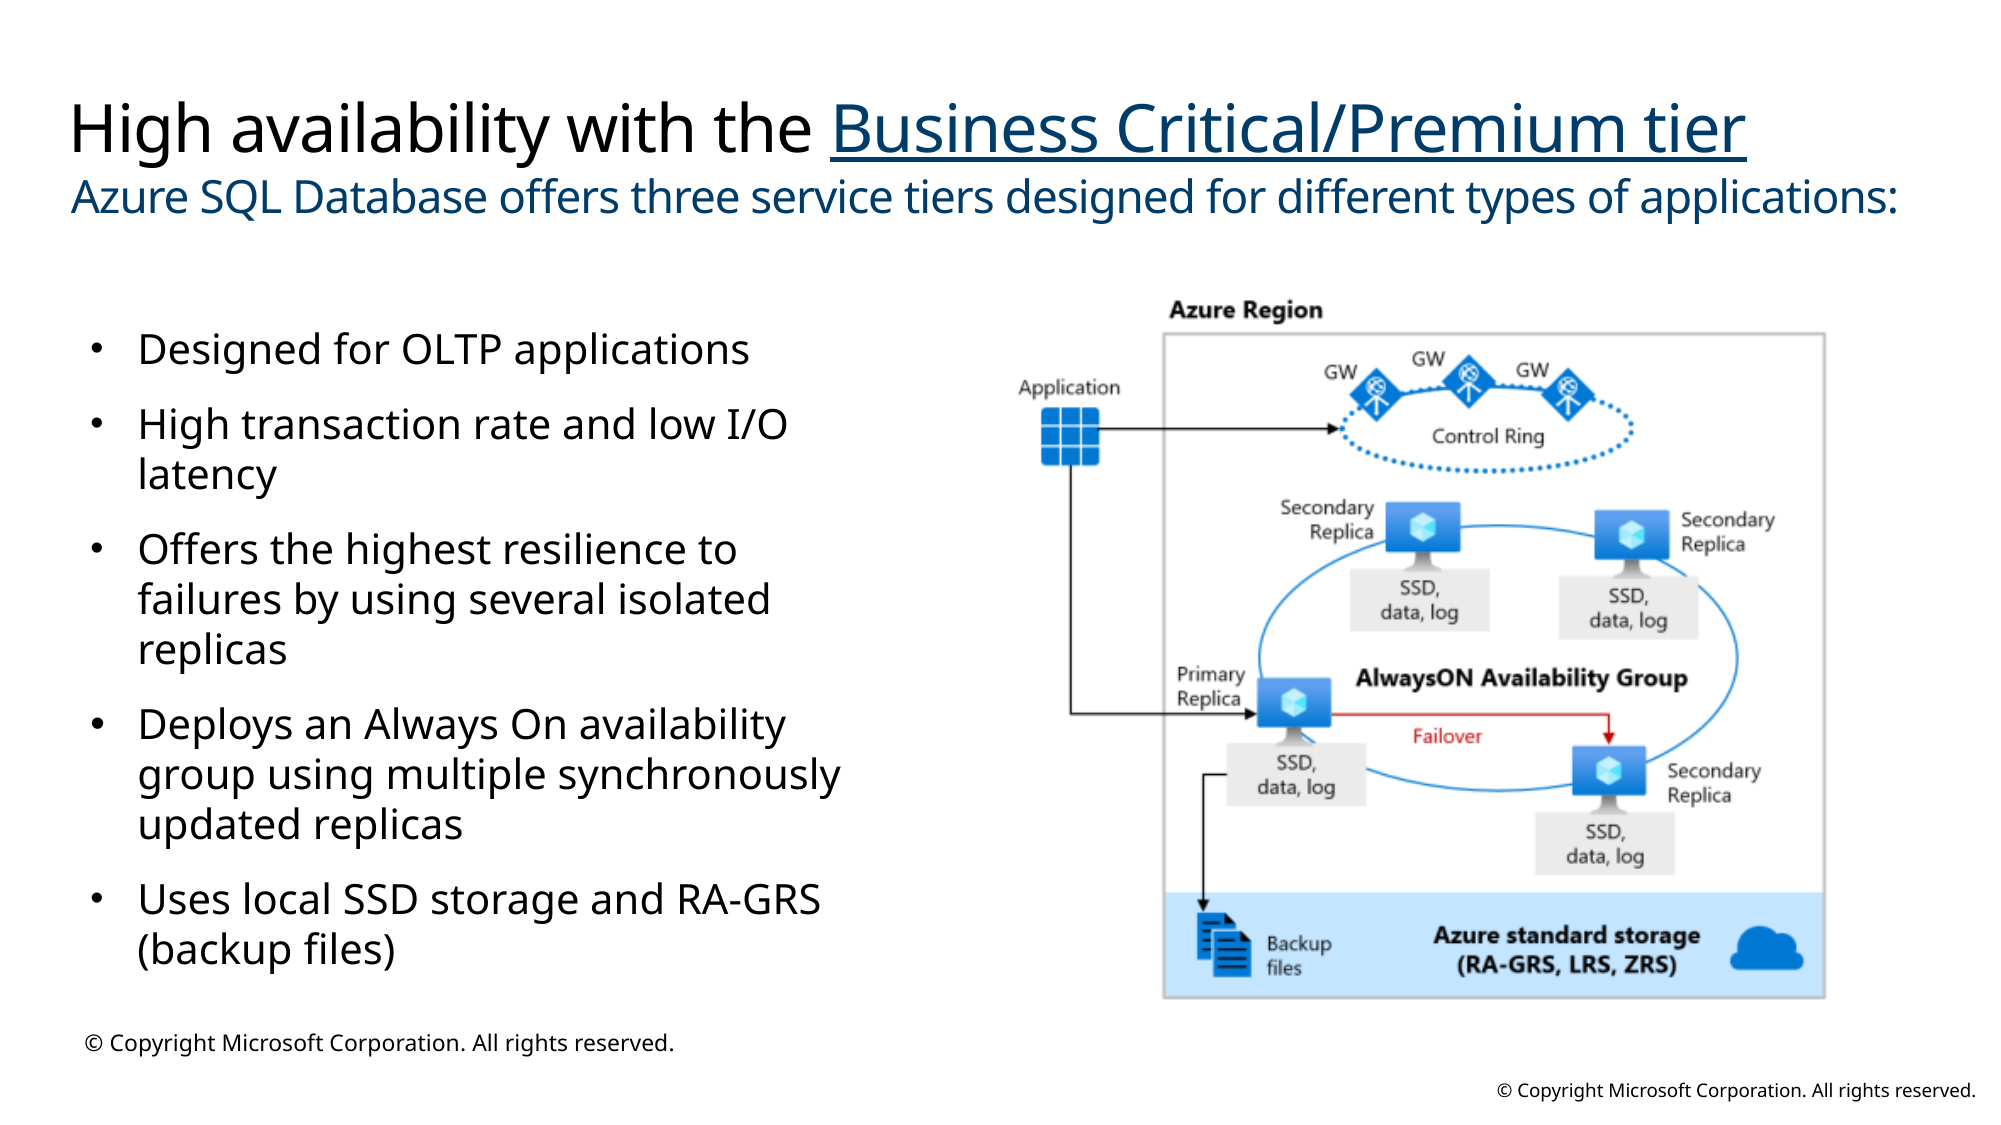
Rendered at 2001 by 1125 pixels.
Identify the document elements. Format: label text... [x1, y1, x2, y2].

text_box Designed for OLTP applications High transaction rate and low I/O latency Offers the highest resilience to failures by using several isolated replicas Deploys an Always On availability group using multiple synchronously updated replicas Uses local SSD storage and RA-GRS (backup files) [90, 356, 888, 1014]
title High availability with the Business Critical/Premium tier [68, 72, 1930, 178]
picture [1011, 293, 1830, 1004]
list Azure SQL Database offers three service tiers designed for different types of applications: [70, 160, 1932, 231]
